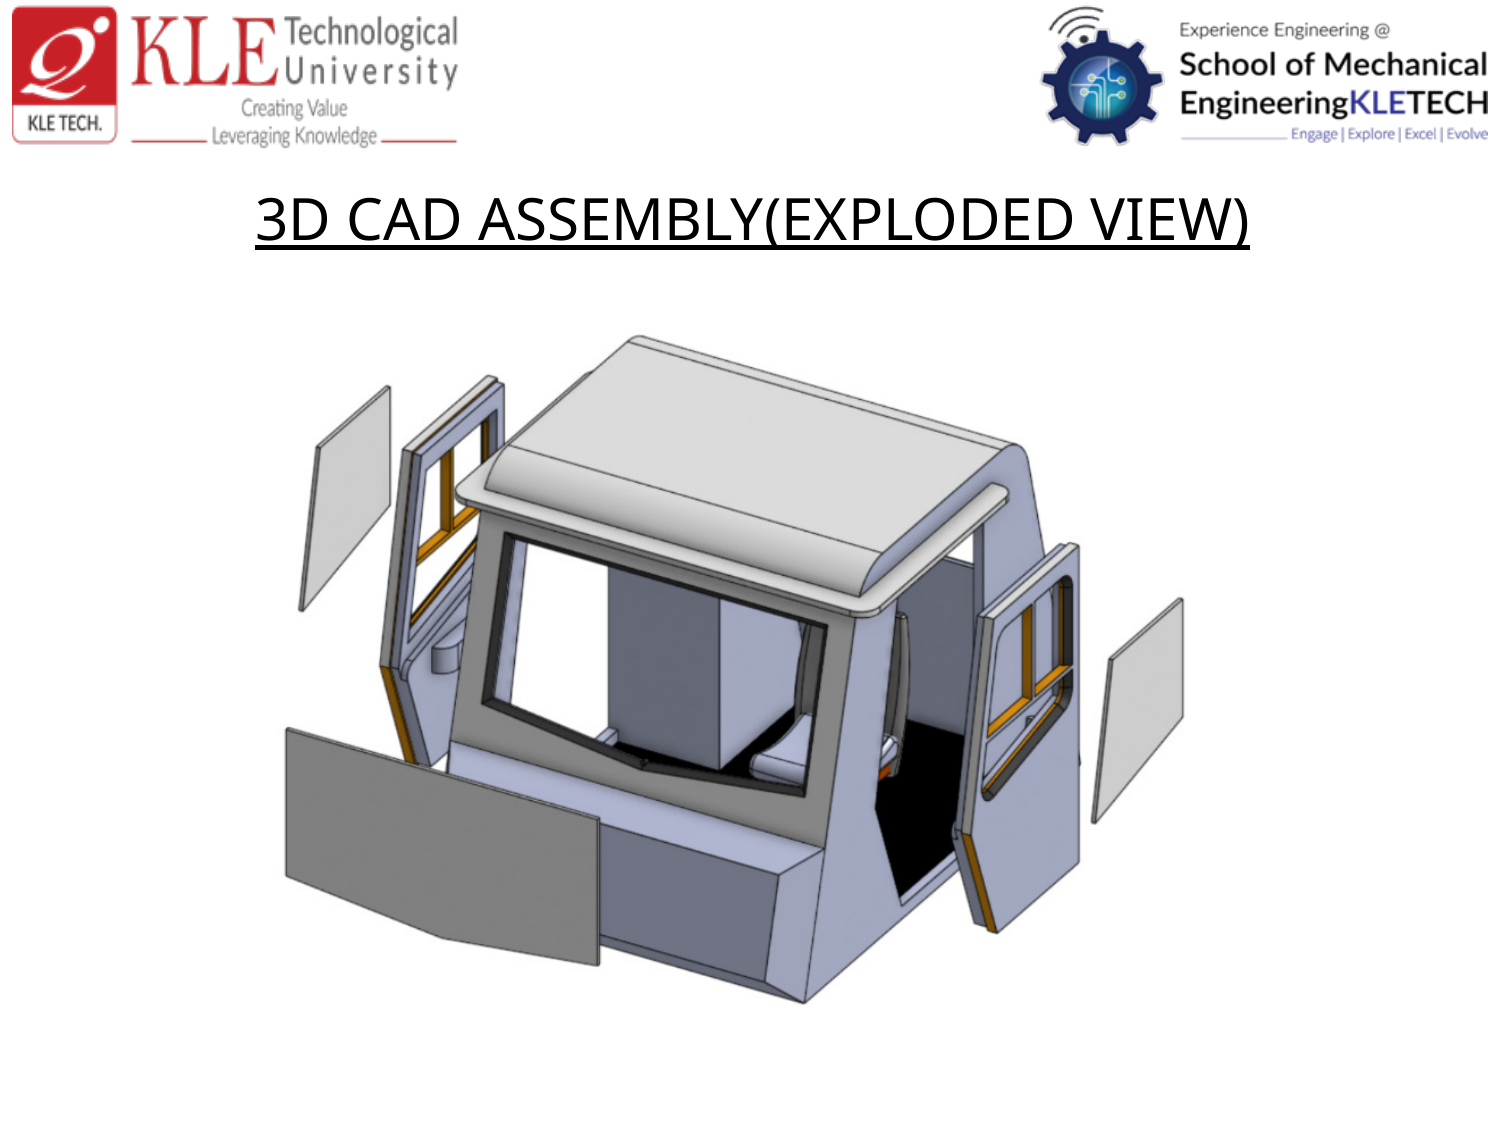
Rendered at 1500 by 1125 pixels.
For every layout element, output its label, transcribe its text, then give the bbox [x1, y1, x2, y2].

picture [1037, 0, 1488, 151]
text_box 3D CAD ASSEMBLY(EXPLODED VIEW) [50, 174, 1456, 260]
picture [227, 299, 1279, 1043]
picture [12, 0, 463, 151]
